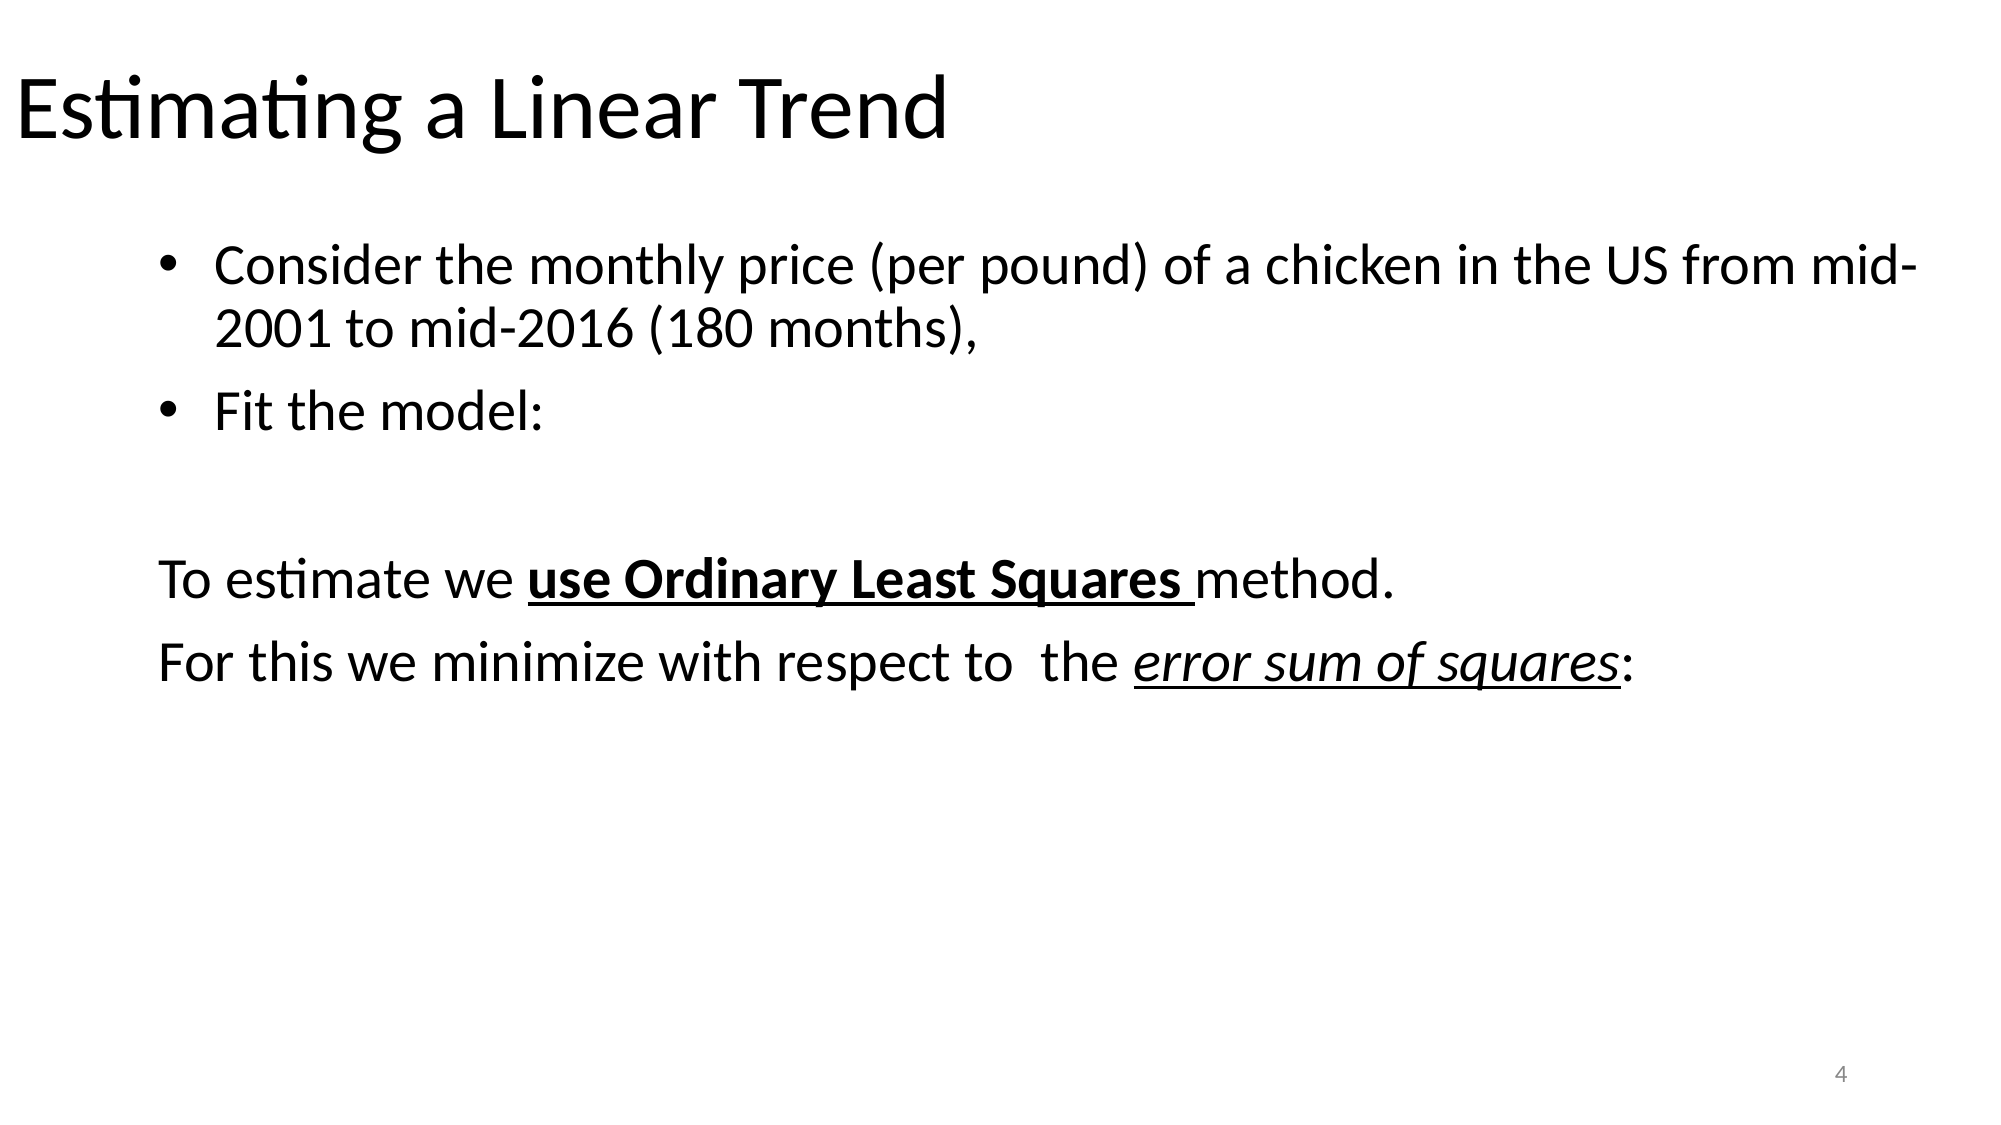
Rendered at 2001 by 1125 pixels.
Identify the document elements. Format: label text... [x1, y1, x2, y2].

title Estimating a Linear Trend [0, 0, 1725, 218]
slide_number 4 [1412, 1042, 1863, 1103]
